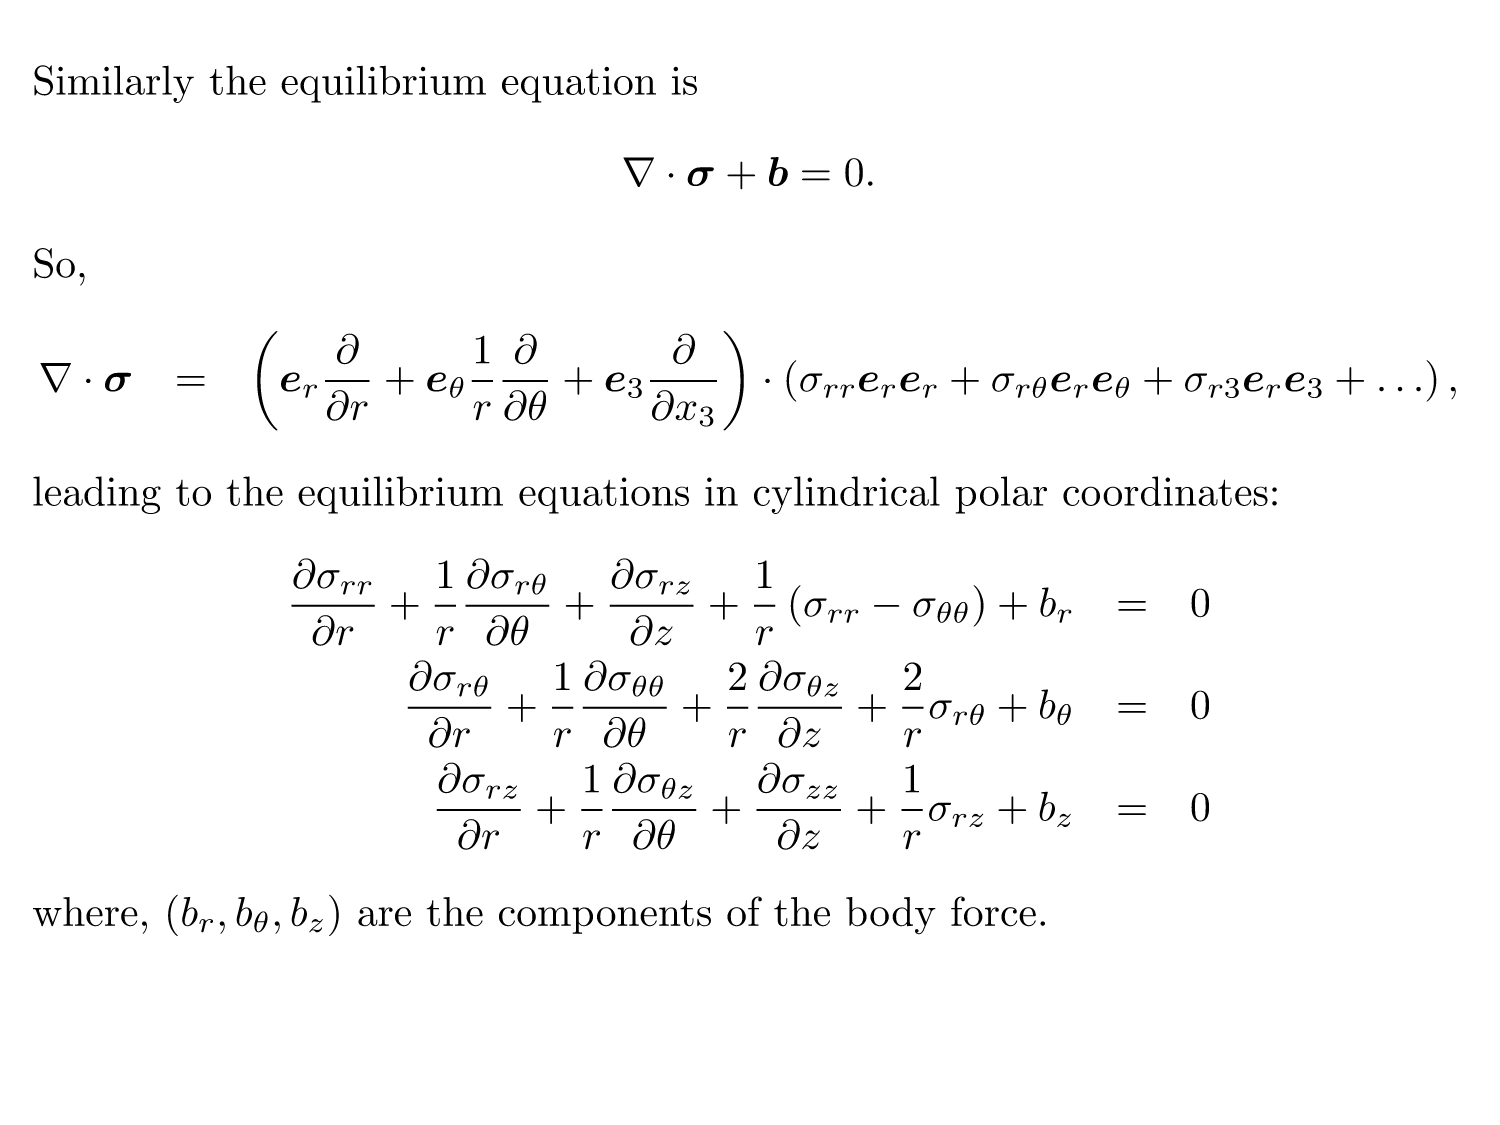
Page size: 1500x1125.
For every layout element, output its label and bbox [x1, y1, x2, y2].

picture [28, 62, 1459, 938]
